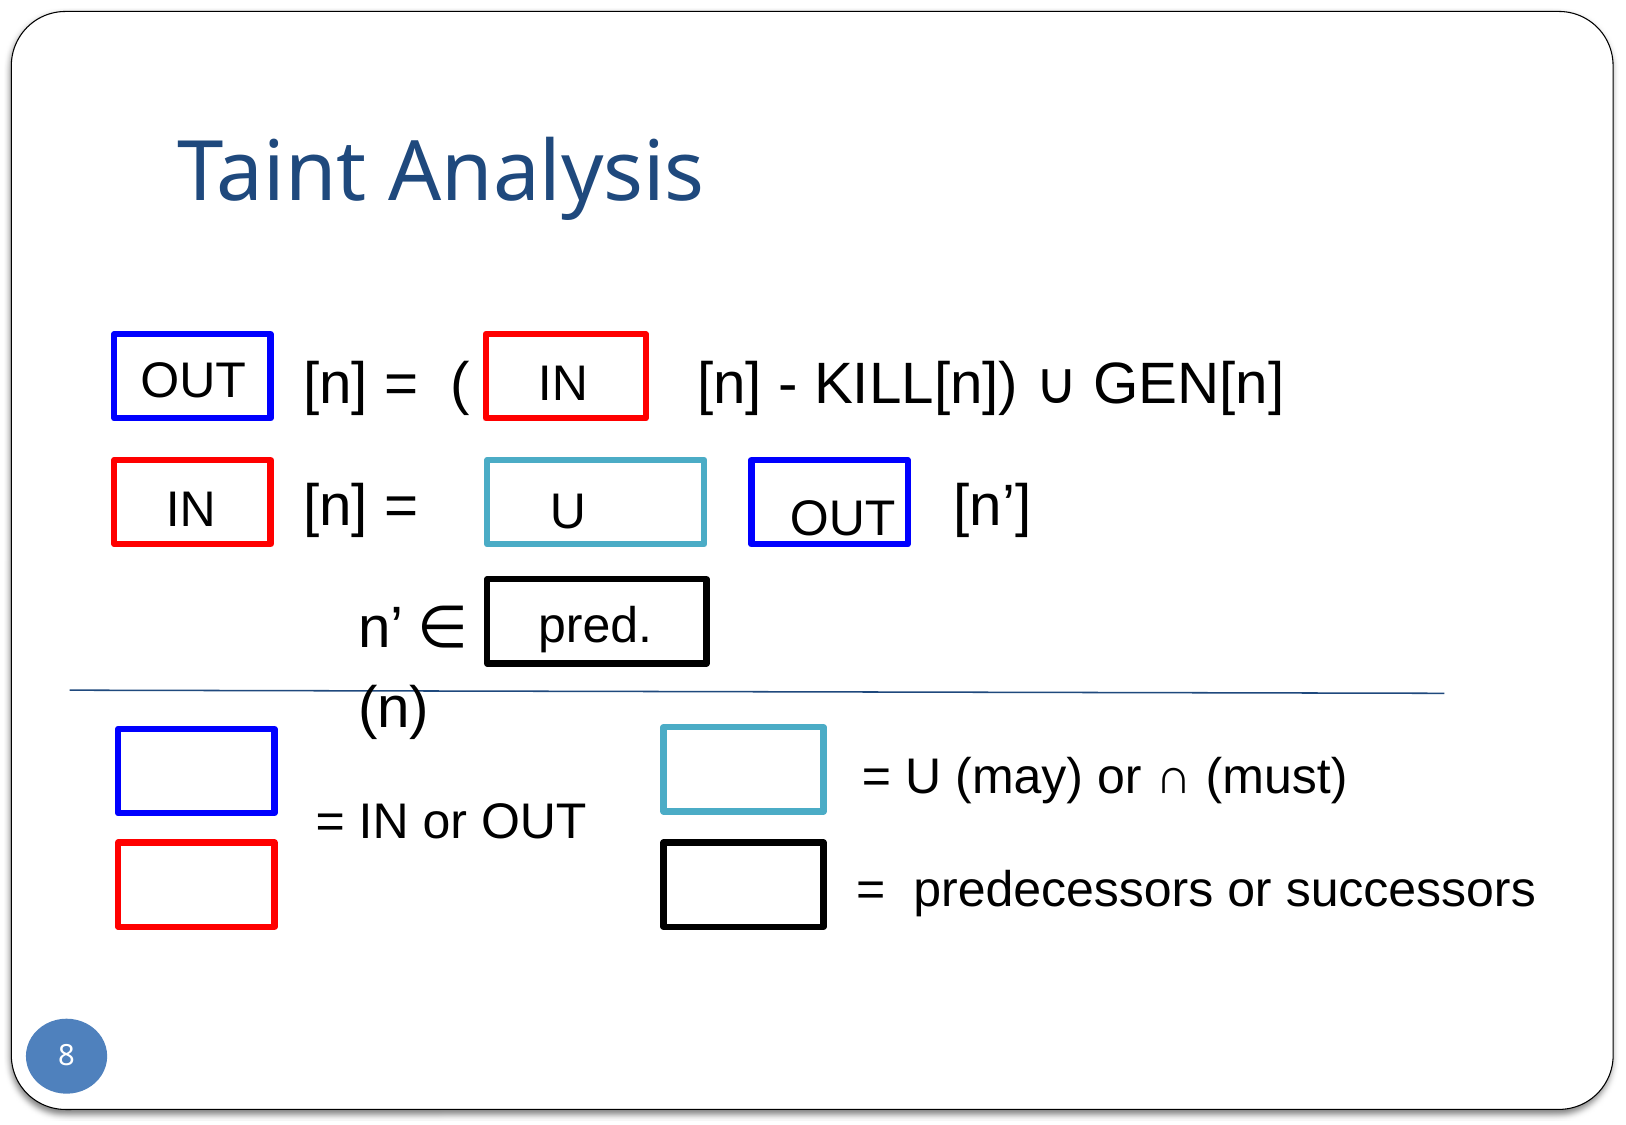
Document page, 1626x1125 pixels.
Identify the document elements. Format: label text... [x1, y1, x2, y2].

text_box [663, 842, 824, 927]
text_box IN [523, 342, 603, 418]
text_box [663, 727, 824, 812]
text_box U [535, 471, 602, 546]
text_box OUT [775, 477, 911, 553]
text_box [118, 842, 275, 927]
text_box = U (may) or ∩ (must) [846, 734, 1500, 805]
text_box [69, 689, 1445, 694]
text_box [751, 459, 908, 545]
text_box [487, 658, 707, 664]
title Taint Analysis [162, 45, 1544, 233]
text_box = predecessors or successors [823, 841, 1569, 988]
text_box [487, 459, 705, 545]
text_box [485, 334, 646, 419]
text_box IN [151, 468, 231, 544]
slide_number 8 [25, 1018, 108, 1094]
text_box [118, 728, 275, 814]
text_box [n] = [n’] [288, 449, 1168, 562]
text_box [114, 334, 271, 419]
text_box OUT [125, 340, 261, 415]
text_box [n] = ( [n] - KILL[n]) ∪ GEN[n] [288, 326, 1393, 440]
text_box = IN or OUT [300, 773, 645, 868]
text_box n’ ∈ (n) [343, 570, 841, 658]
text_box pred. [523, 585, 668, 660]
text_box [114, 459, 271, 545]
